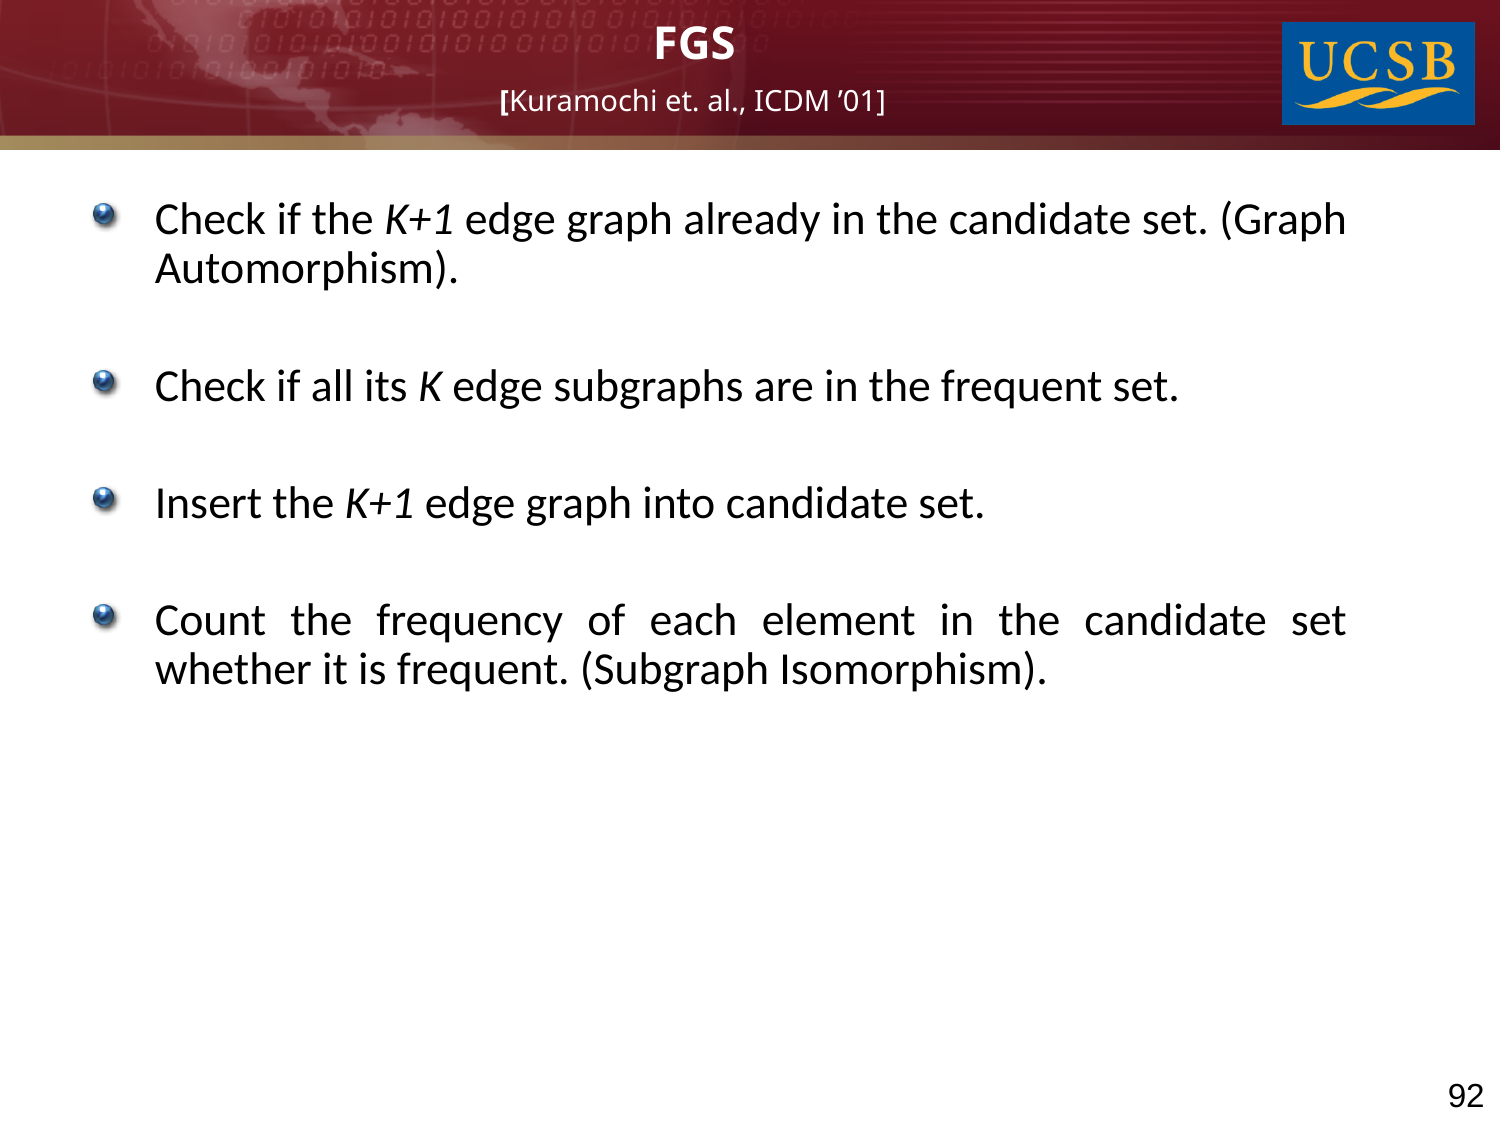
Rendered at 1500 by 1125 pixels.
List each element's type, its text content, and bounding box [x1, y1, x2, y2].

list Check if the K+1 edge graph already in the candidate set. (Graph Automorphism). Check if all its K edge subgraphs are in the frequent set. Insert the K+1 edge graph into candidate set. Count the frequency of each element in the candidate set whether it is frequent. (Subgraph Isomorphism). [75, 187, 1363, 1087]
picture [89, 484, 122, 517]
picture [89, 367, 122, 400]
picture [89, 200, 122, 233]
picture [89, 601, 122, 634]
slide_number 92 [1400, 1063, 1500, 1124]
title FGS [Kuramochi et. al., ICDM ’01] [87, 12, 1313, 125]
picture [0, 0, 1500, 150]
